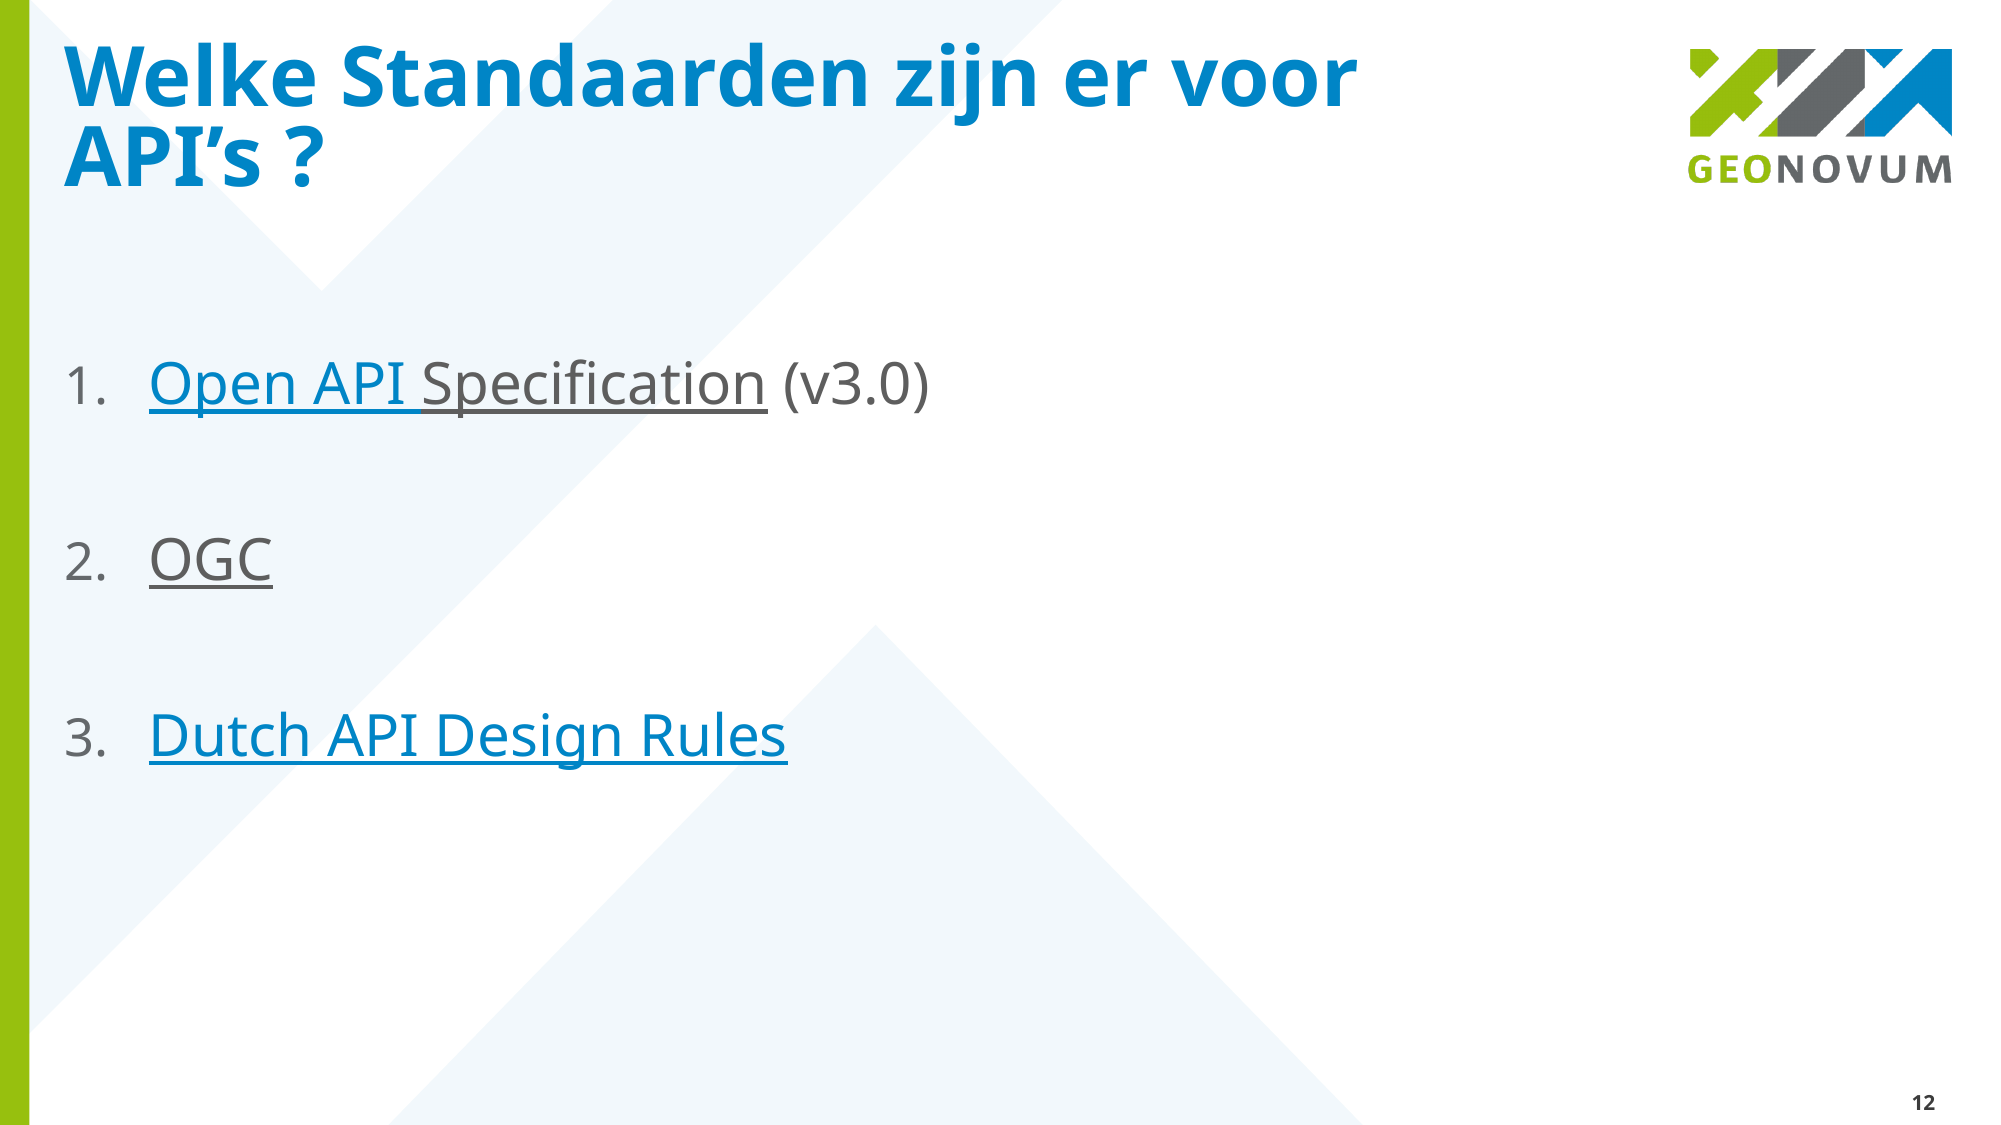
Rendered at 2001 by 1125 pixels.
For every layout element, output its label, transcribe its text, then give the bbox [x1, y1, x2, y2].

slide_number 12 [1824, 1088, 1951, 1120]
title Welke Standaarden zijn er voor API’s ? [49, 0, 1654, 210]
list Open API Specification (v3.0) OGC Dutch API Design Rules [49, 249, 1951, 1059]
picture [1686, 49, 1955, 186]
